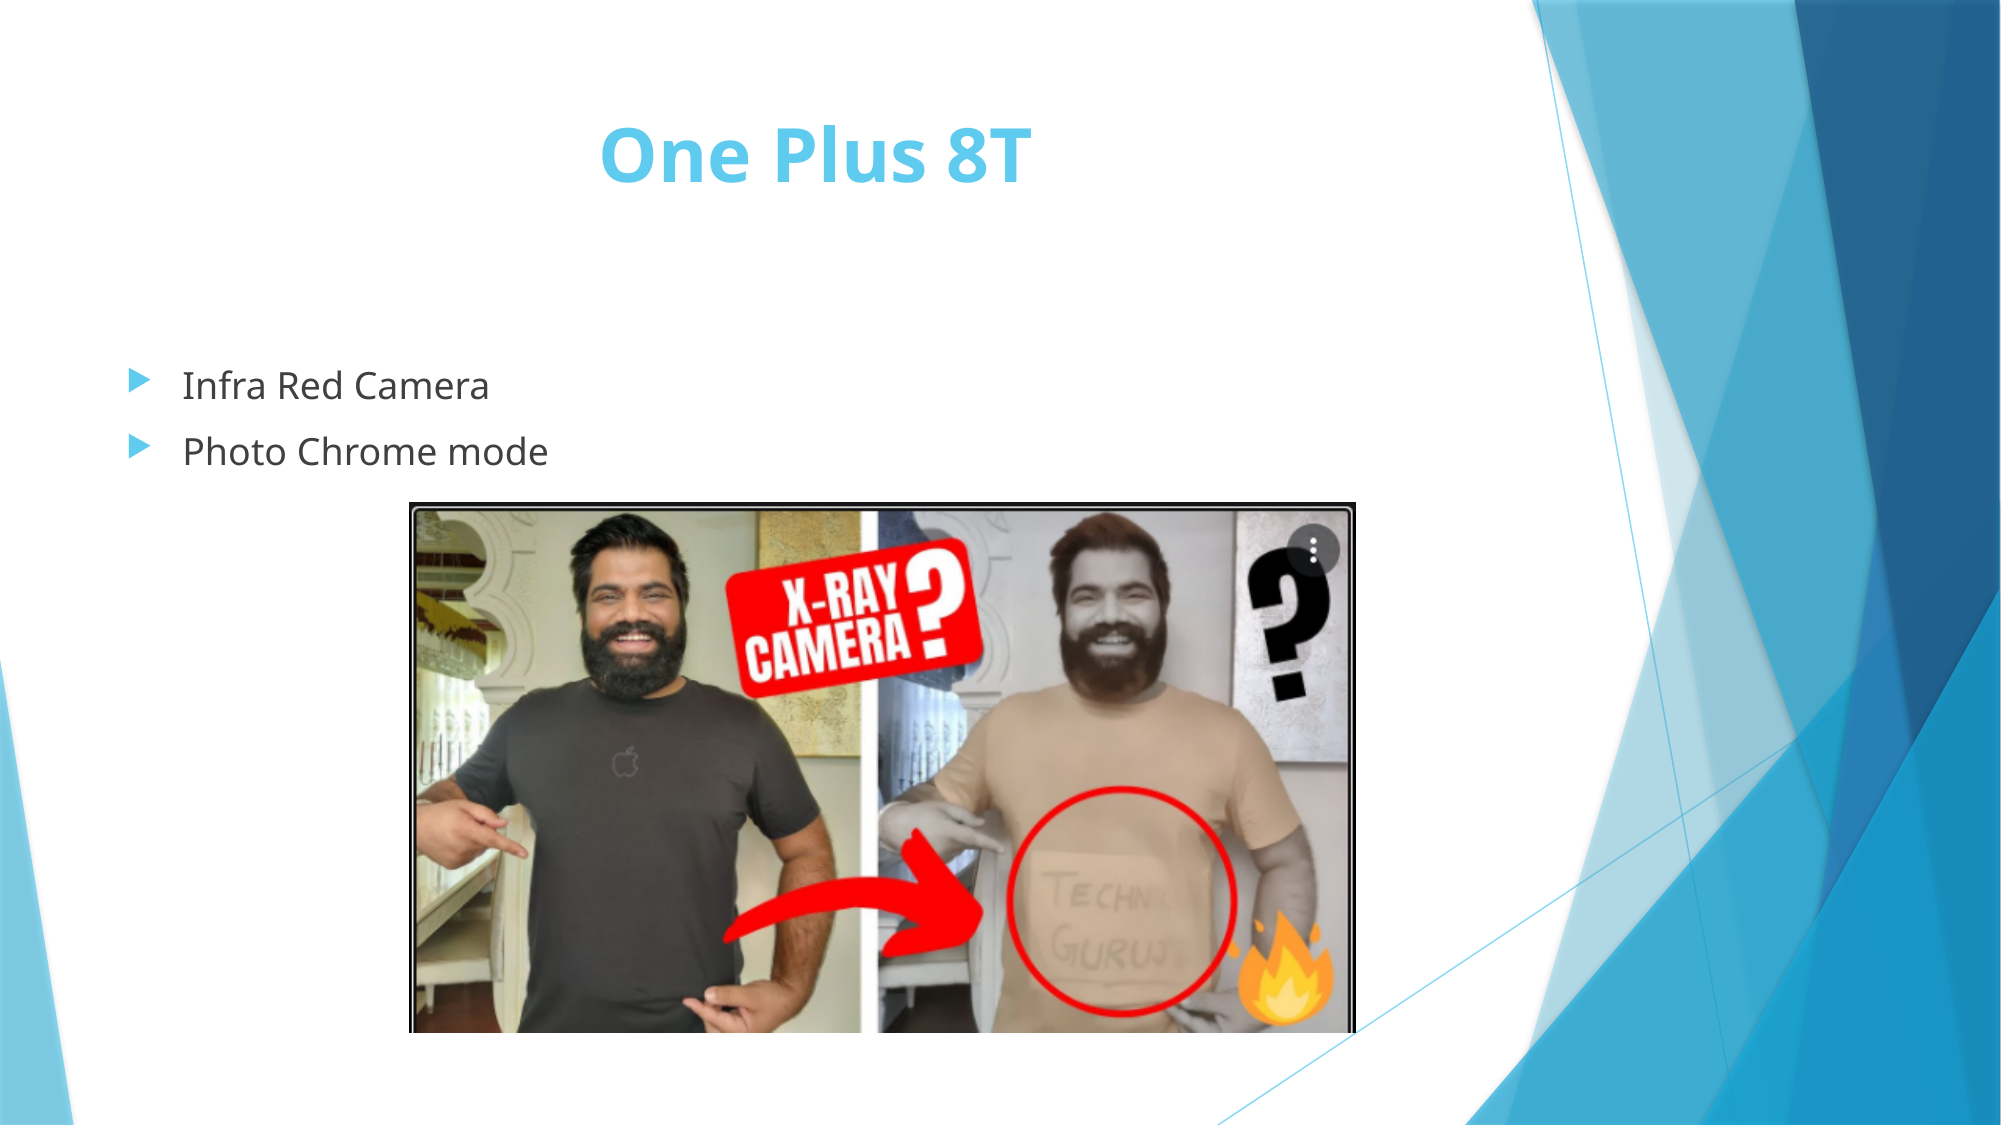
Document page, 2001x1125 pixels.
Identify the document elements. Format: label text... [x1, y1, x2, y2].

list Infra Red Camera Photo Chrome mode [111, 354, 1522, 992]
picture [409, 502, 1356, 1033]
title One Plus 8T [111, 99, 1522, 317]
